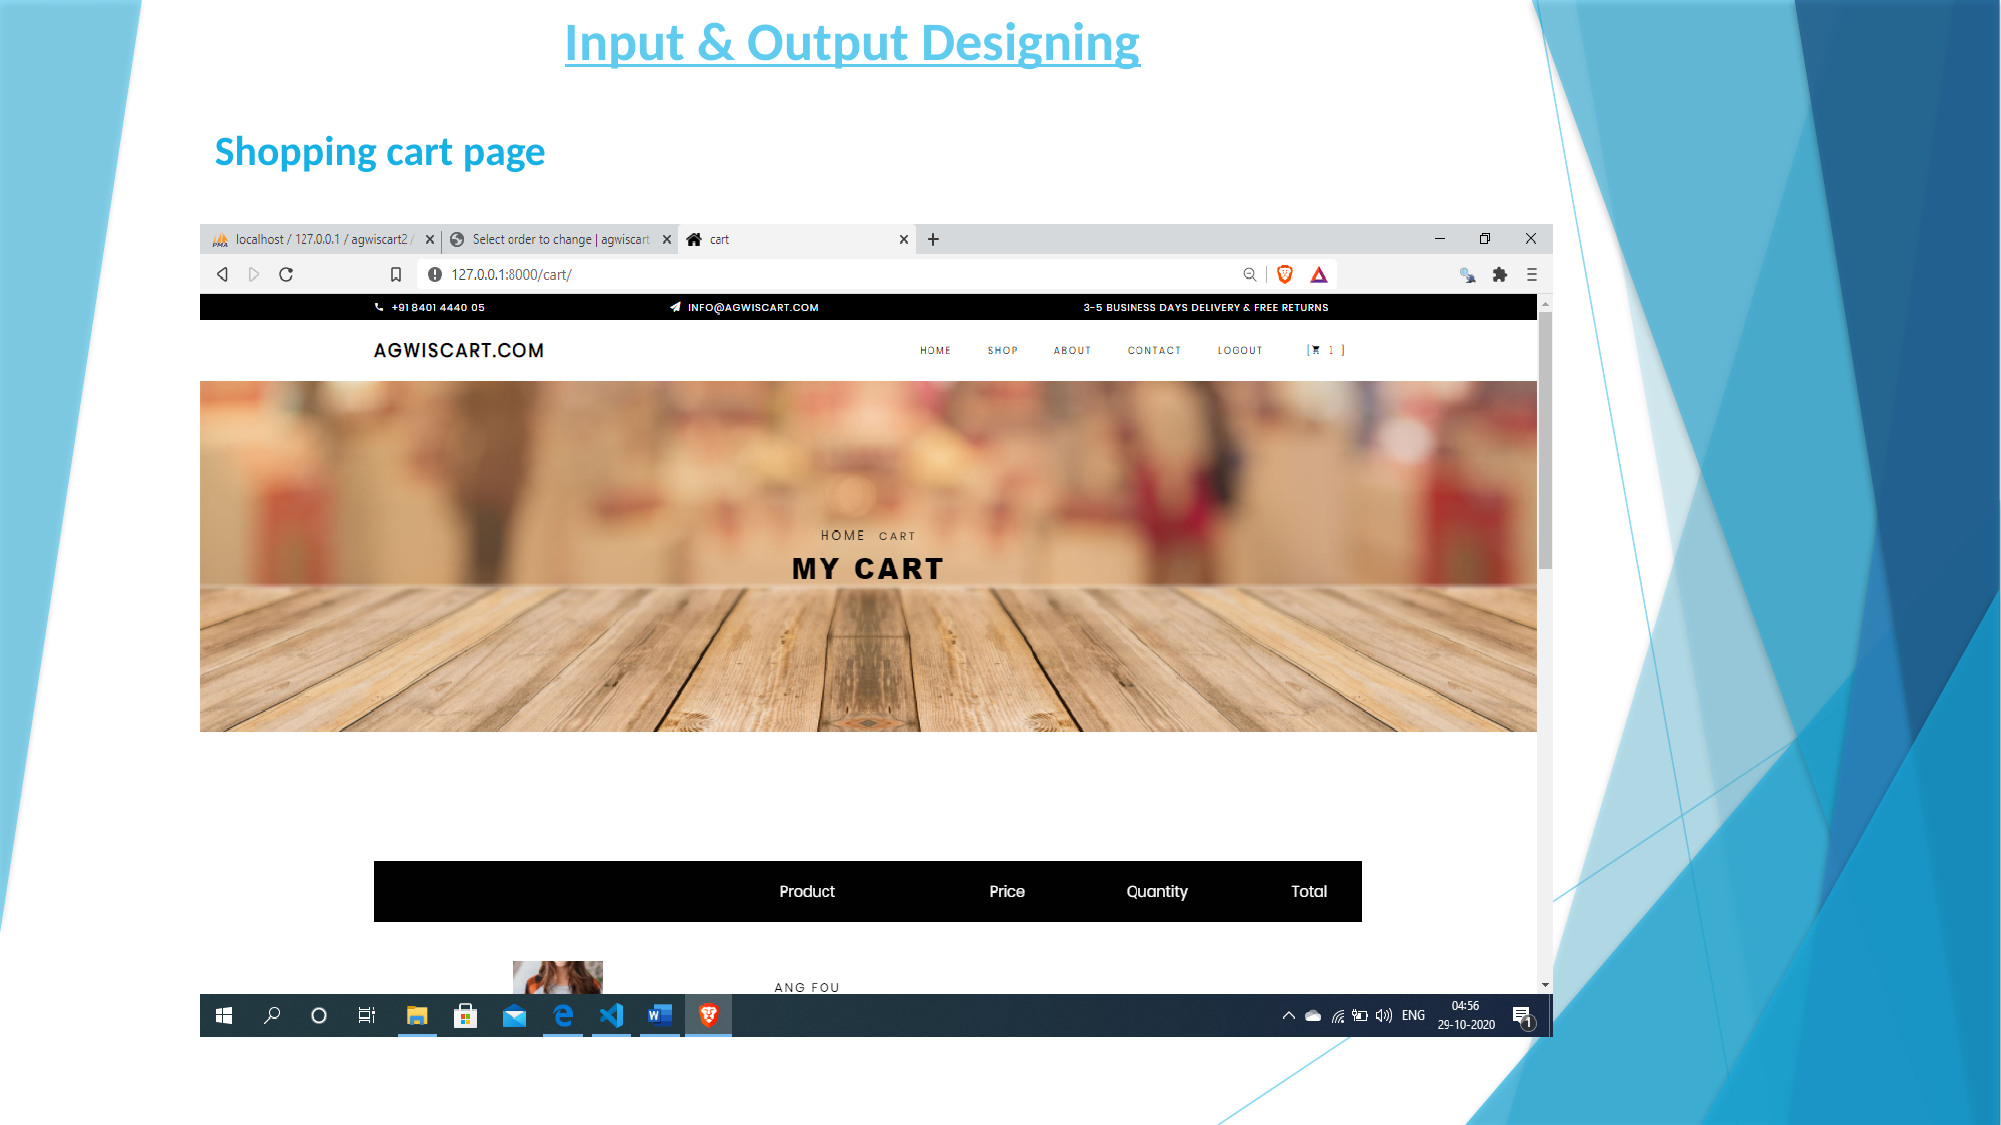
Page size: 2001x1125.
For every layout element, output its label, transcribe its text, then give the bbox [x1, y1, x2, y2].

text_box Shopping cart page [199, 112, 1122, 181]
picture [199, 223, 1553, 1038]
title Input & Output Designing [464, 0, 1242, 144]
